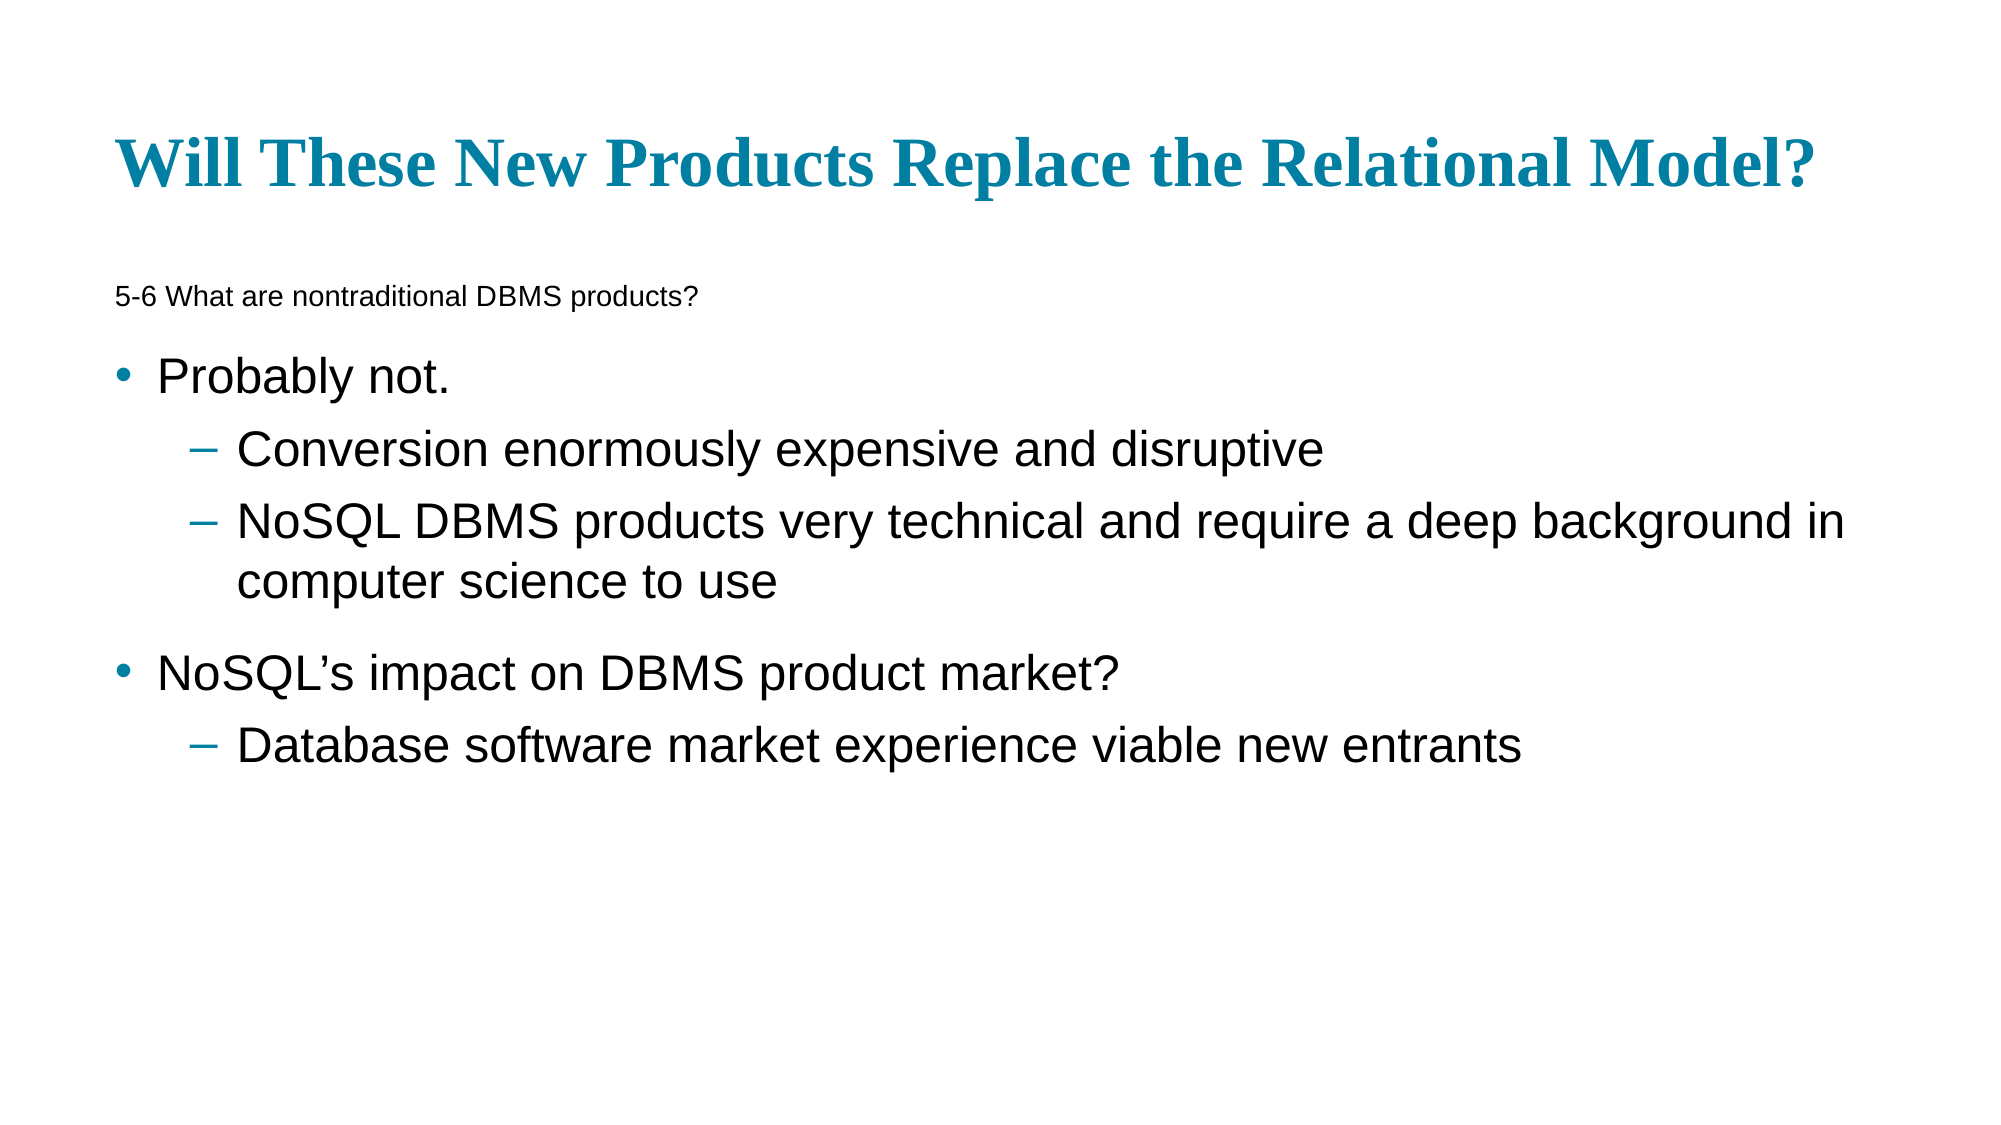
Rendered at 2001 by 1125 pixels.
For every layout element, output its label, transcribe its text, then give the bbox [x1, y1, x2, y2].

title Will These New Products Replace the Relational Model? [99, 35, 1900, 216]
list 5-6 What are nontraditional D B M S products? Probably not. Conversion enormously expensive and disruptive No S Q L D B M S products very technical and require a deep background in computer science to use No S Q L’s impact on D B M S product market? Database software market experience viable new entrants [99, 262, 1900, 1005]
